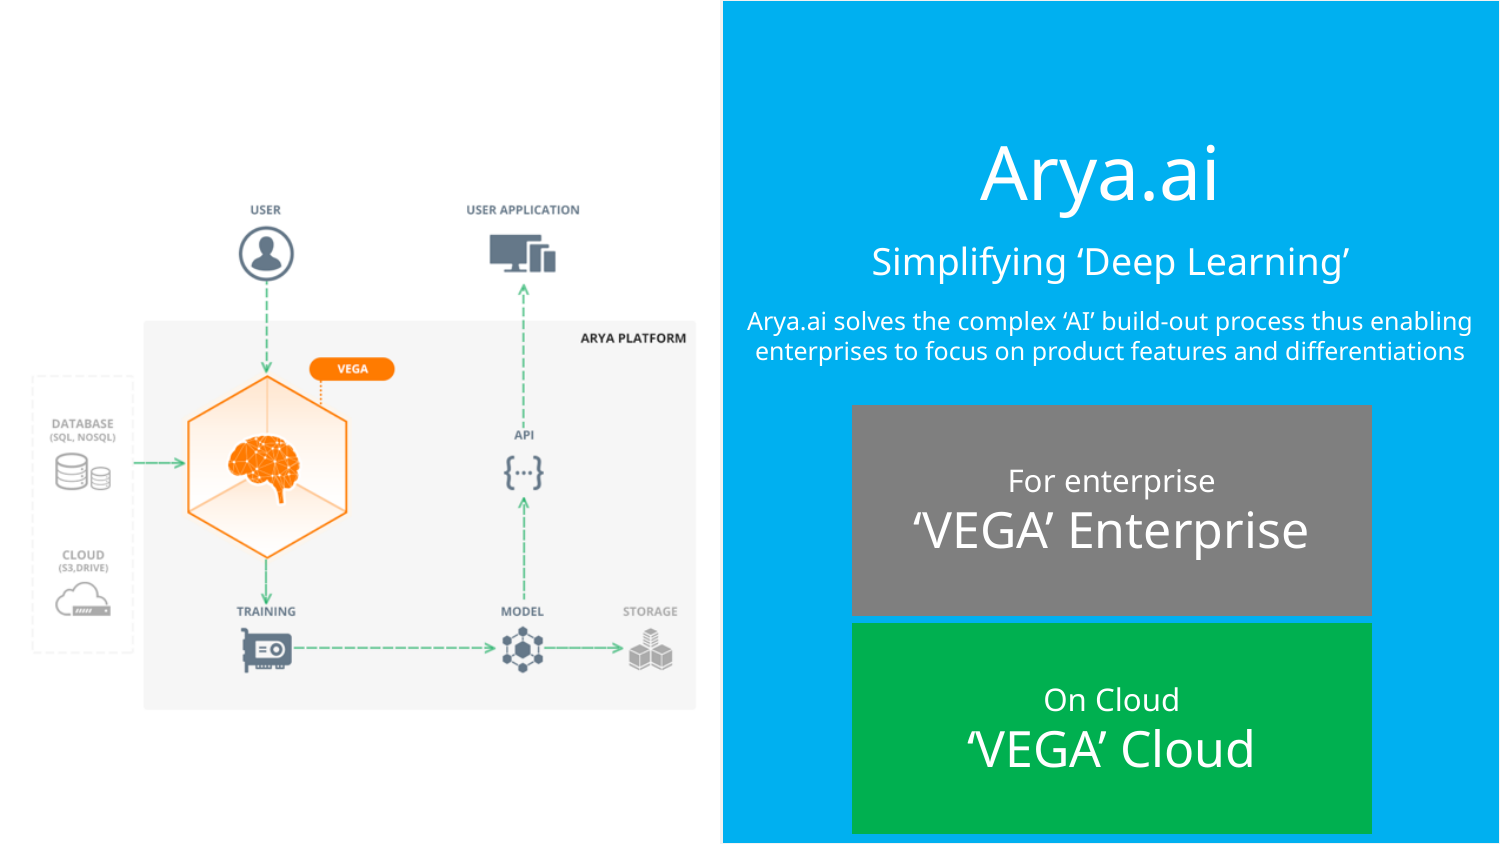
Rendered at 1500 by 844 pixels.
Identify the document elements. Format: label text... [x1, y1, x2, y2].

text_box Arya.ai Simplifying ‘Deep Learning’ [721, 372, 1500, 844]
text_box On Cloud ‘VEGA’ Cloud [852, 624, 1372, 833]
text_box For enterprise ‘VEGA’ Enterprise [852, 405, 1372, 615]
text_box Arya.ai Simplifying ‘Deep Learning’ [721, 0, 1500, 299]
picture [13, 195, 711, 729]
text_box Arya.ai solves the complex ‘AI’ build-out process thus enabling enterprises to focus on product features and differentiations [721, 299, 1500, 372]
